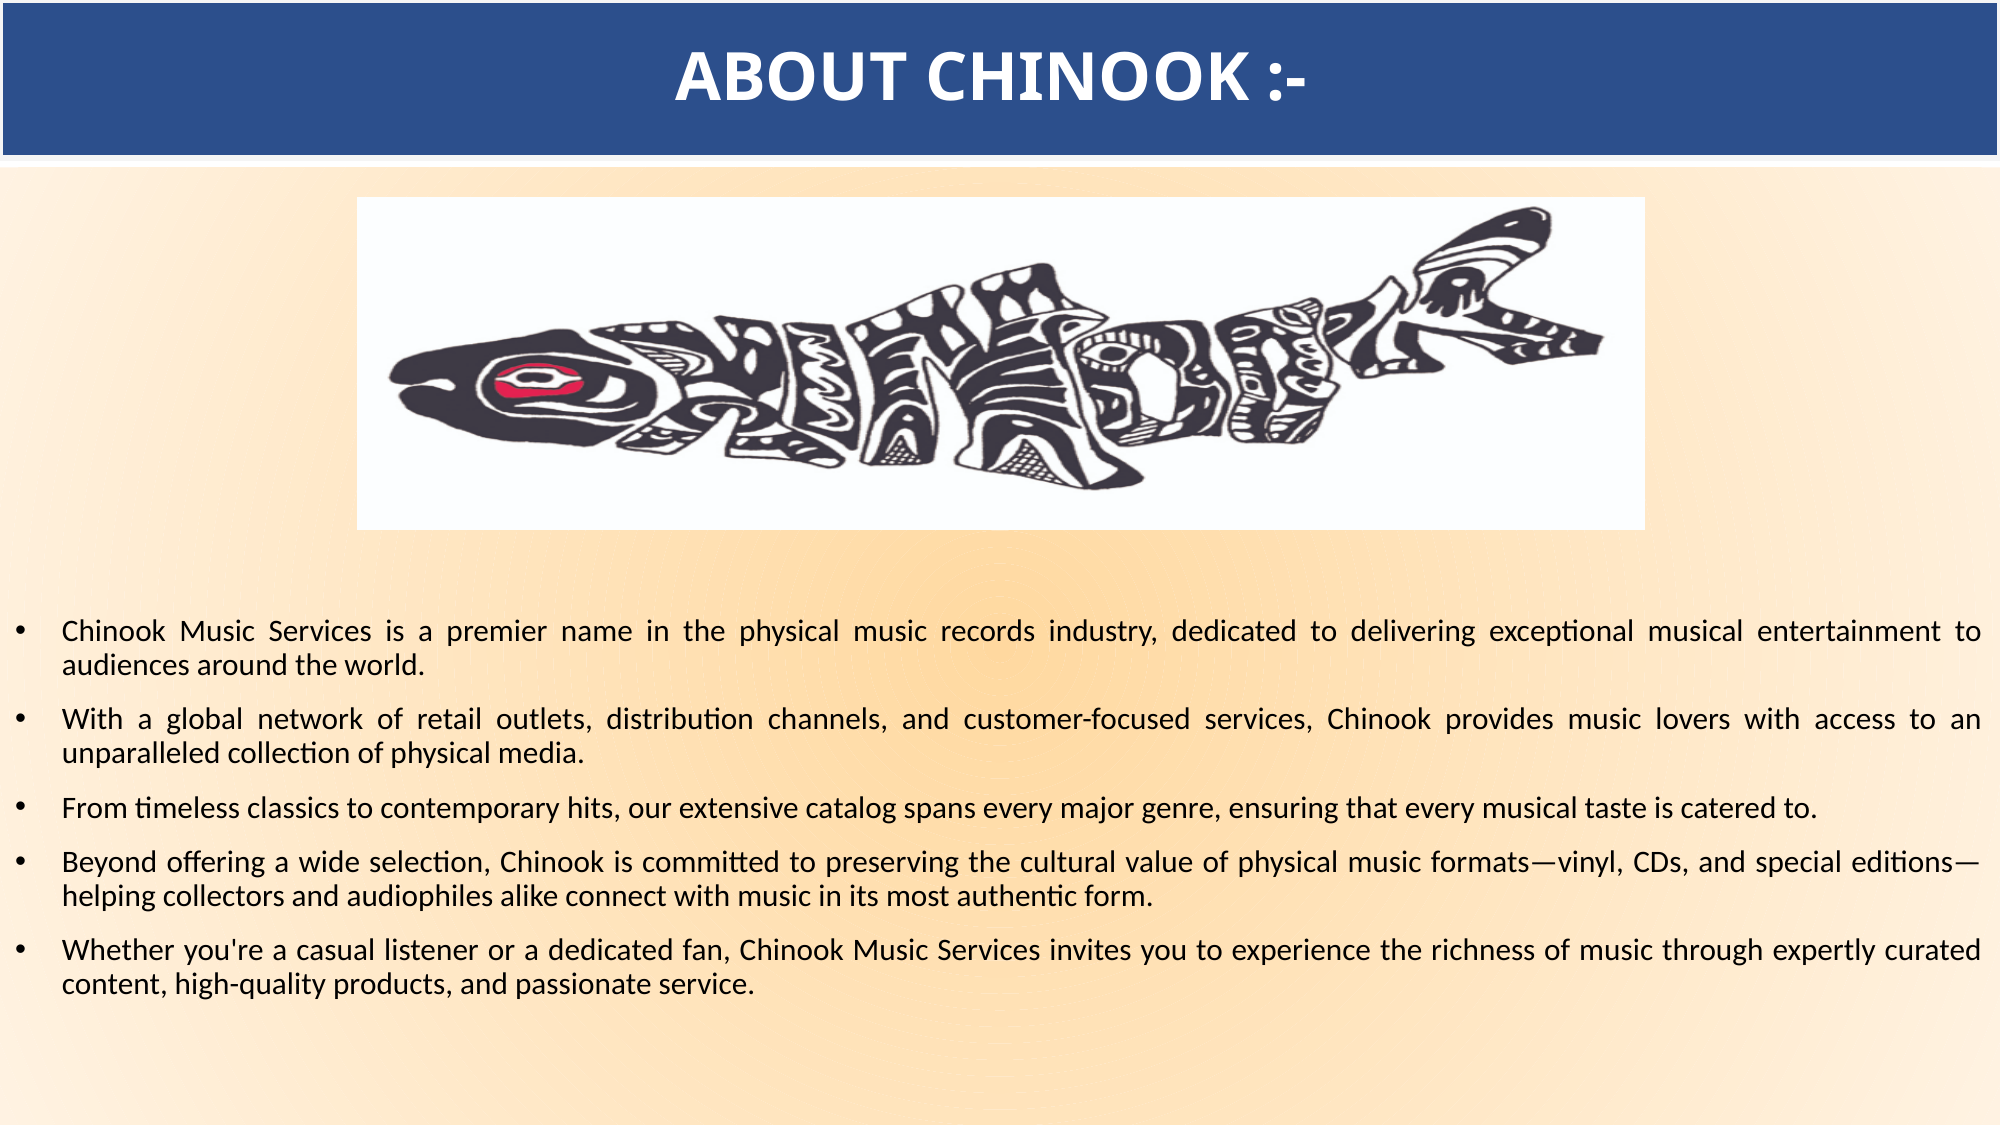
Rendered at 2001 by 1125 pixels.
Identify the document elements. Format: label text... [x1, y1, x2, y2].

picture [357, 197, 1645, 530]
text_box Chinook Music Services is a premier name in the physical music records industry, dedicated to delivering exceptional musical entertainment to audiences around the world. With a global network of retail outlets, distribution channels, and customer-focused services, Chinook provides music lovers with access to an unparalleled collection of physical media. From timeless classics to contemporary hits, our extensive catalog spans every major genre, ensuring that every musical taste is catered to. Beyond offering a wide selection, Chinook is committed to preserving the cultural value of physical music formats—vinyl, CDs, and special editions—helping collectors and audiophiles alike connect with music in its most authentic form. Whether you're a casual listener or a dedicated fan, Chinook Music Services invites you to experience the richness of music through expertly curated content, high-quality products, and passionate service. [0, 167, 2000, 1125]
text_box ABOUT CHINOOK :- [0, 0, 2000, 159]
